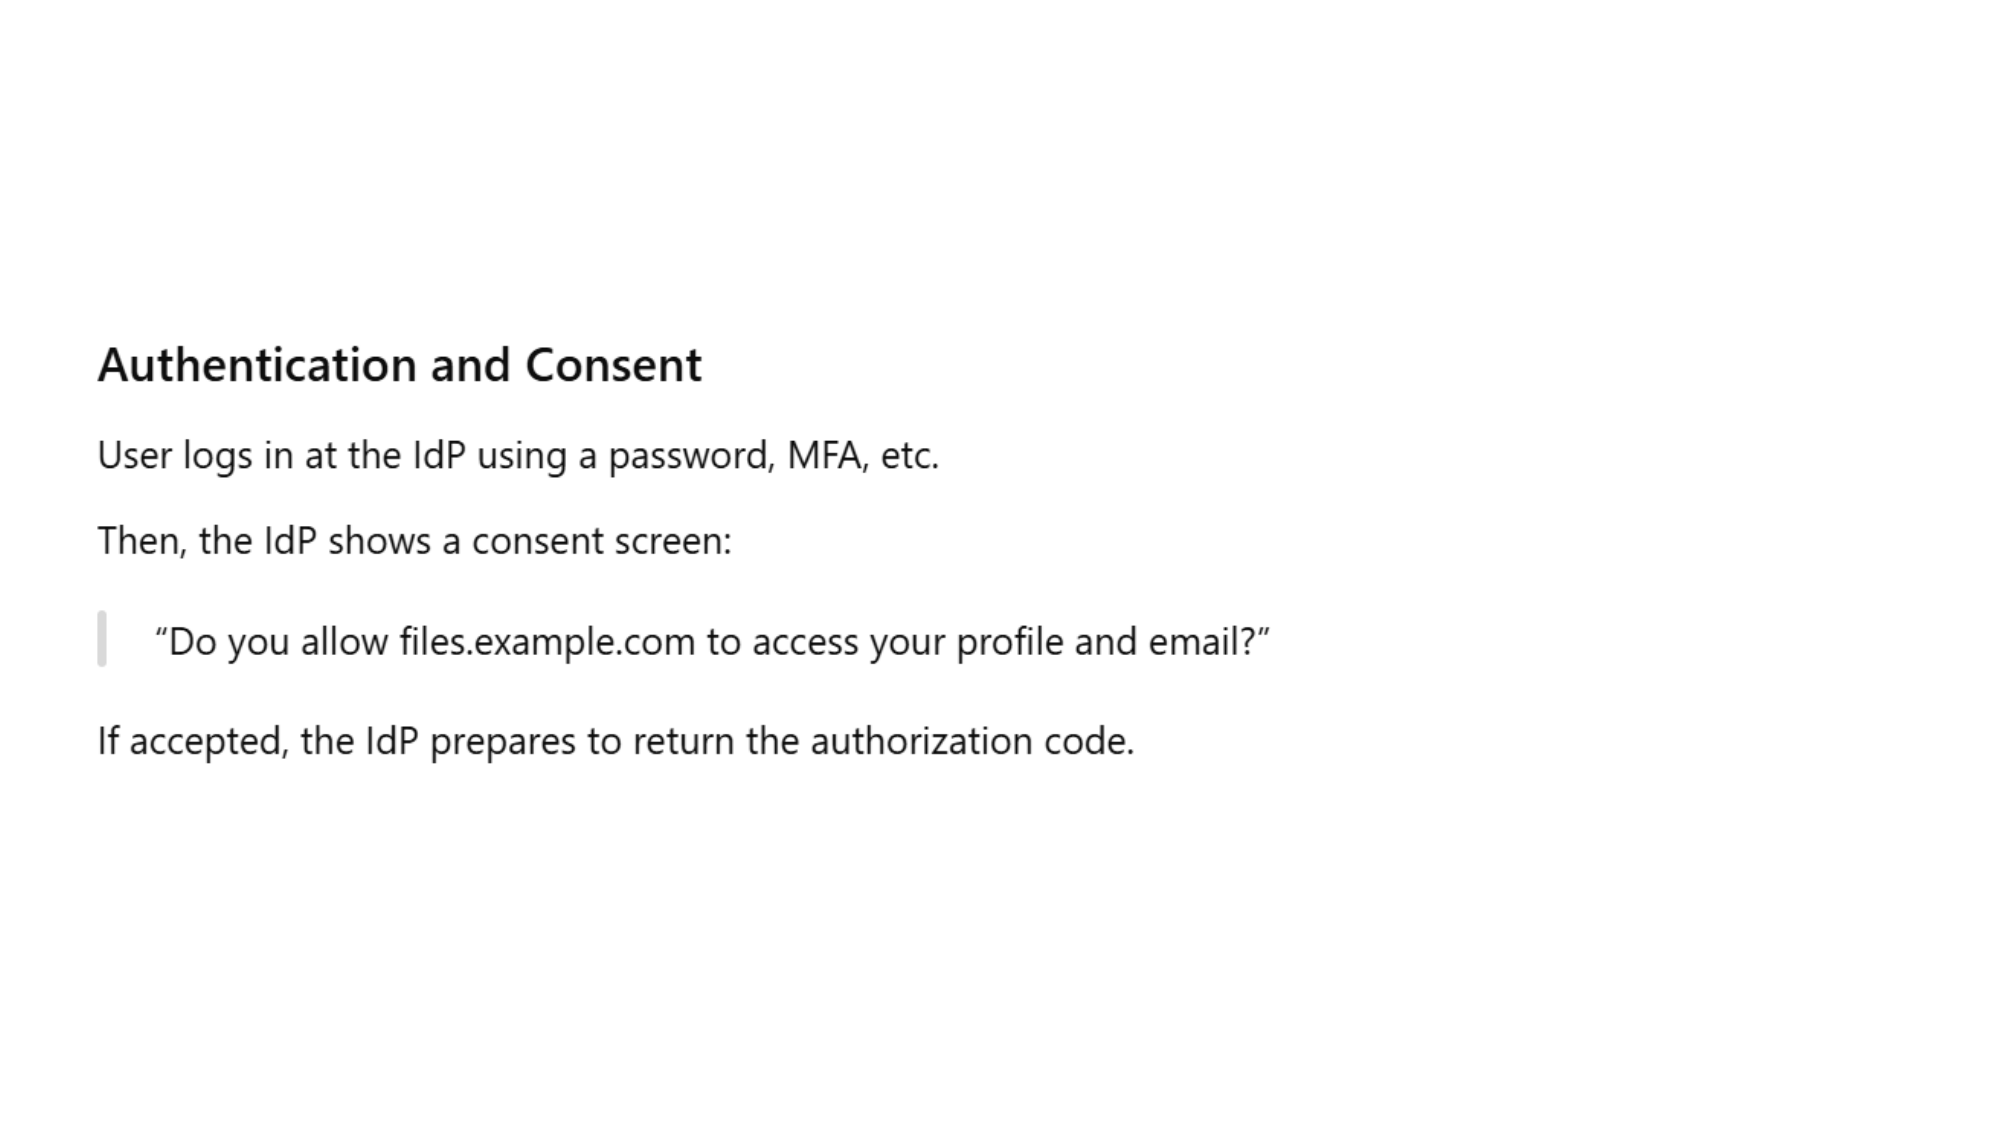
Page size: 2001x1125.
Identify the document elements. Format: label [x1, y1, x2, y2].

picture [0, 279, 2000, 846]
